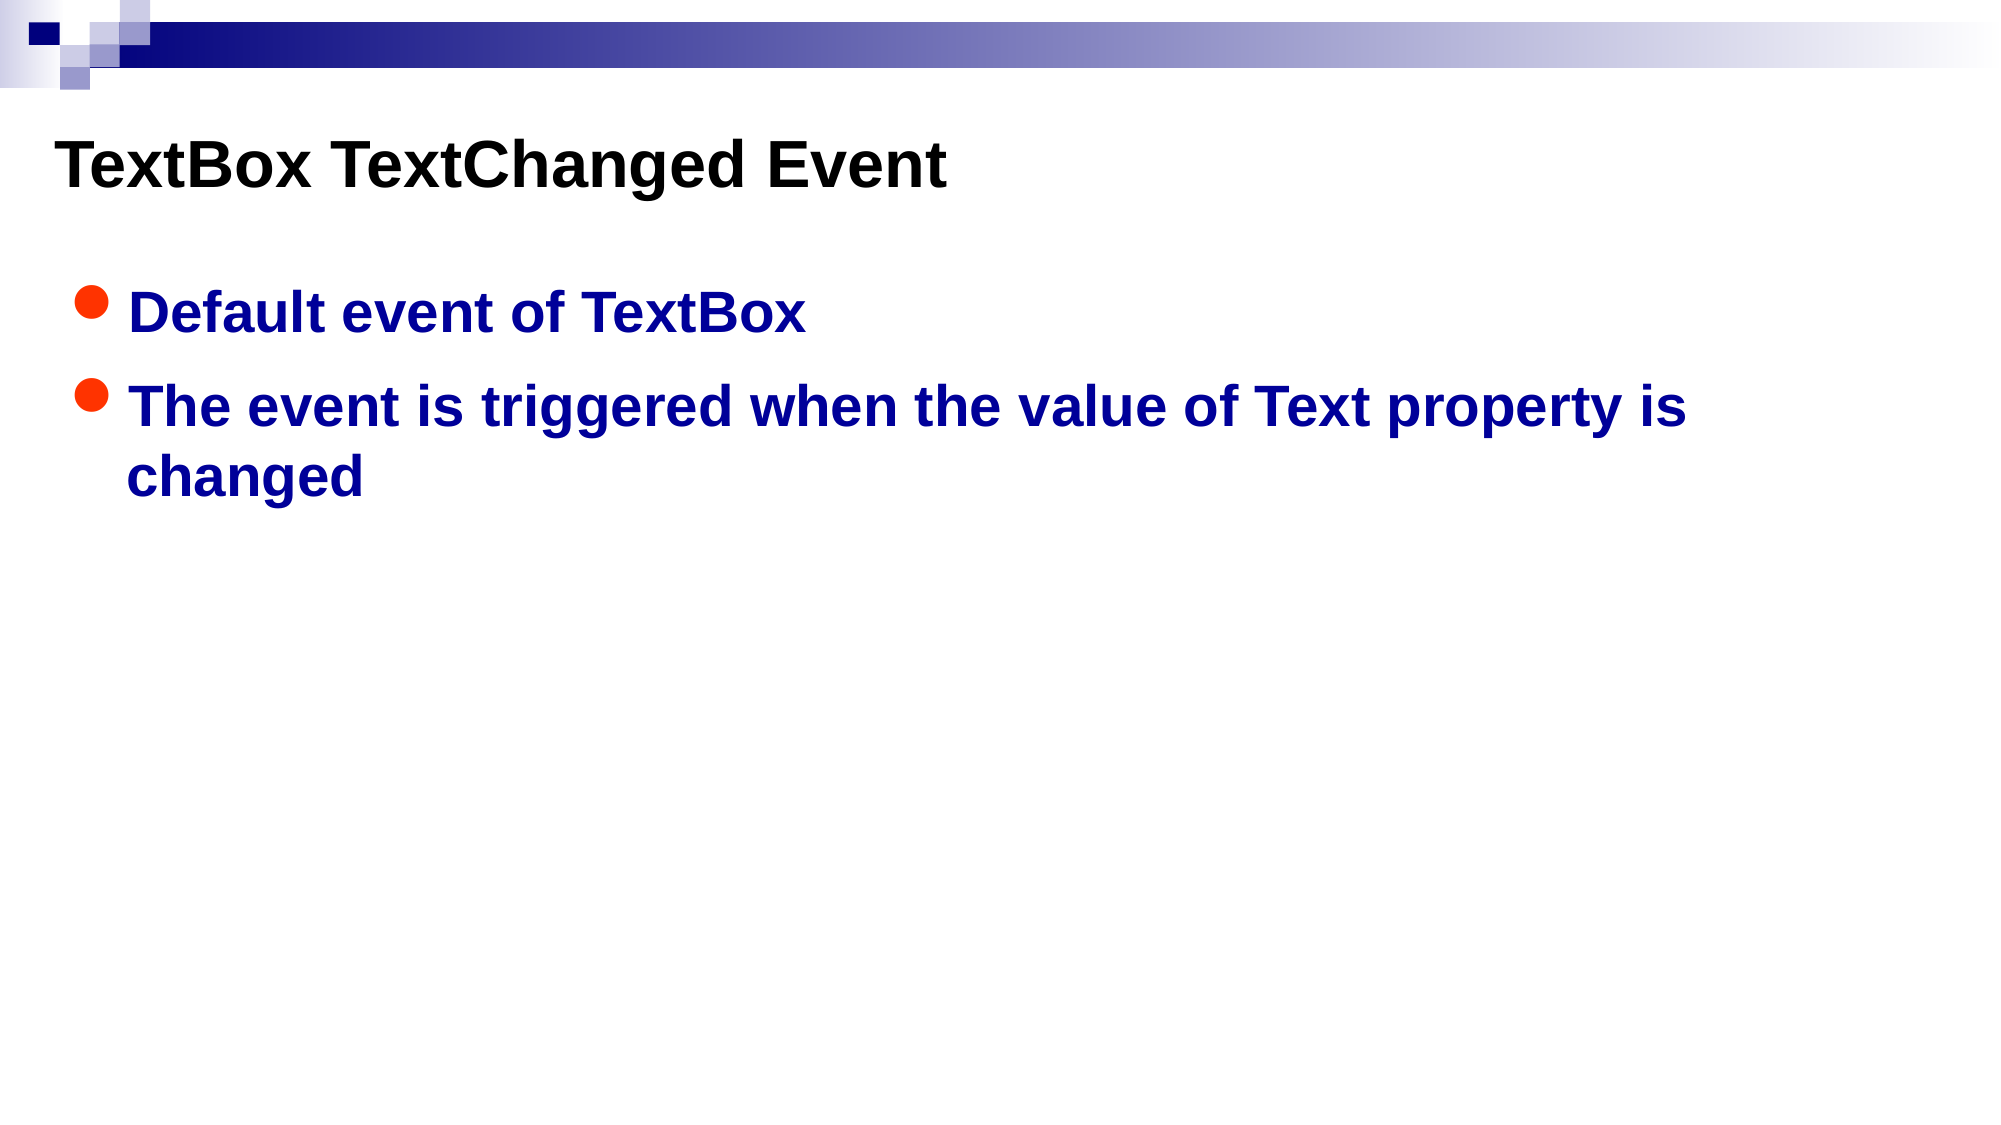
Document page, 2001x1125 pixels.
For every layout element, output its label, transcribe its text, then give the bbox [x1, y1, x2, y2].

title TextBox TextChanged Event [39, 101, 1930, 220]
list Default event of TextBox The event is triggered when the value of Text property is changed [54, 267, 1930, 1083]
